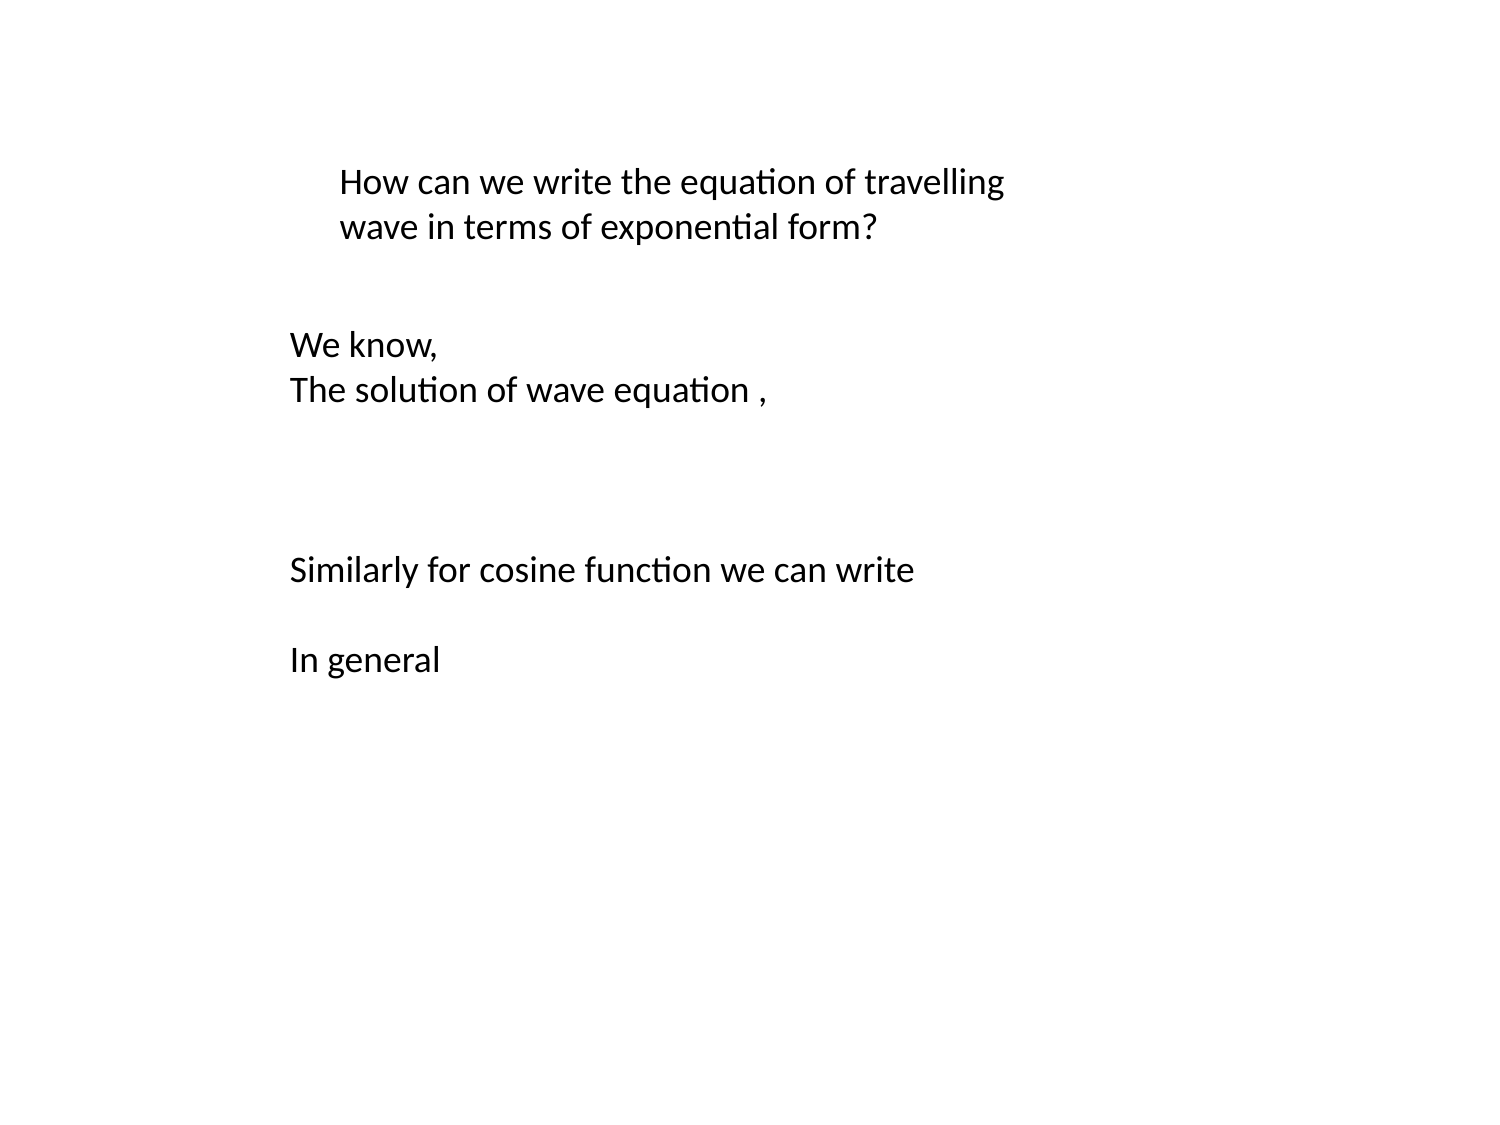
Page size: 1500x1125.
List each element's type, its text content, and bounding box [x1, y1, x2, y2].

text_box How can we write the equation of travelling wave in terms of exponential form? [324, 149, 1075, 255]
